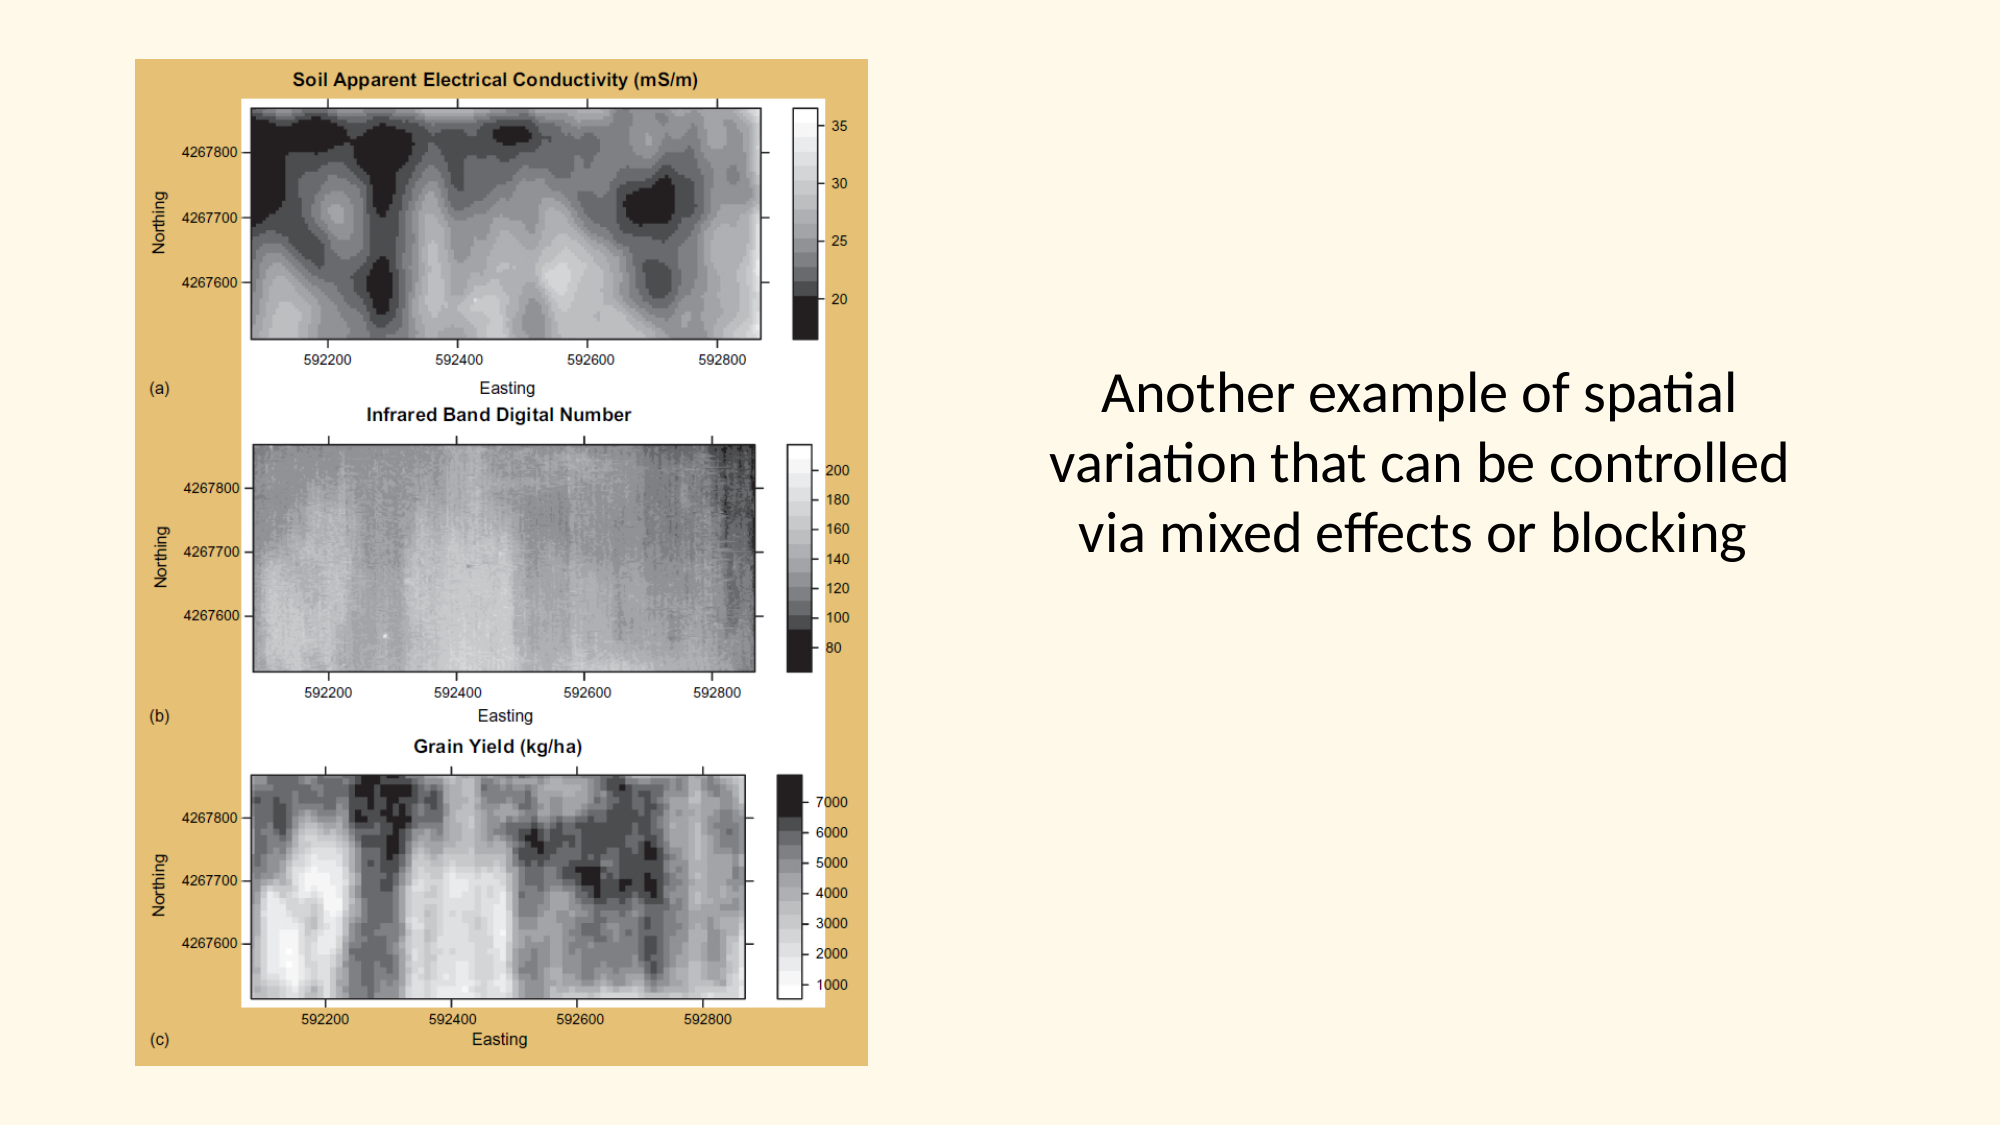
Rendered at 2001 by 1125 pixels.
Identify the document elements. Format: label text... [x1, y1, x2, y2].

picture [135, 59, 868, 1066]
text_box Another example of spatial variation that can be controlled via mixed effects or blocking [1007, 346, 1833, 572]
